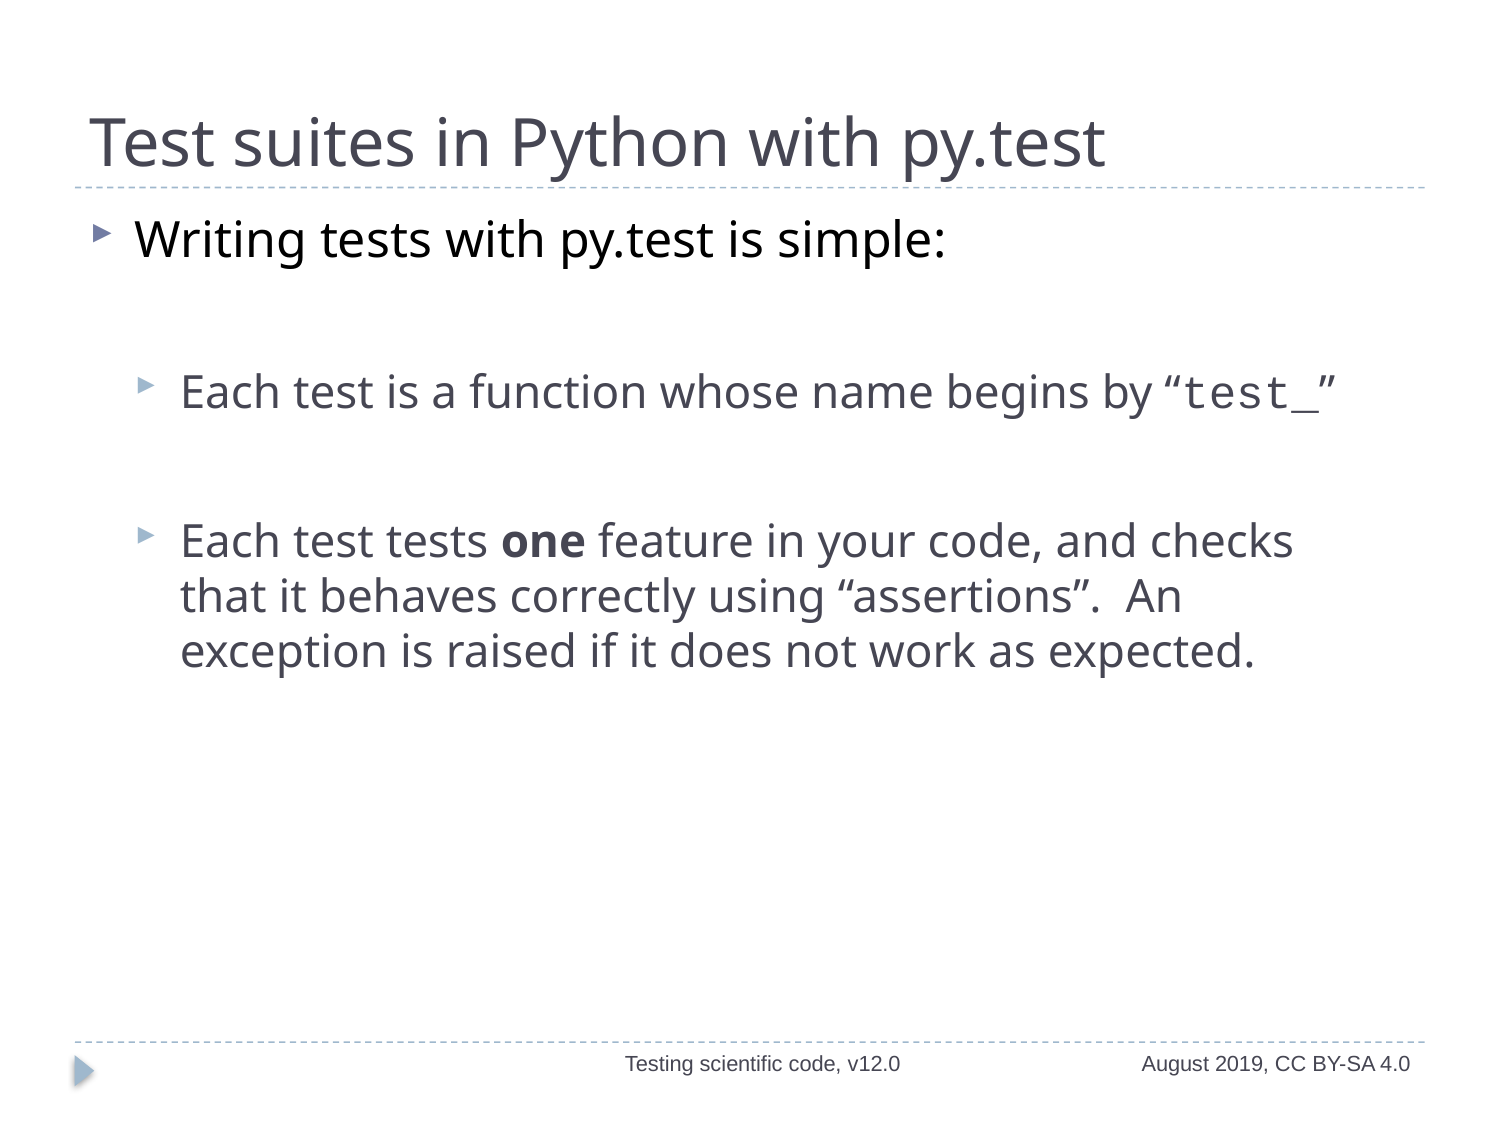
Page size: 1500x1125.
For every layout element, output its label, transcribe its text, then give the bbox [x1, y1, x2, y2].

list Writing tests with py.test is simple: Each test is a function whose name begins by “test_” Each test tests one feature in your code, and checks that it behaves correctly using “assertions”. An exception is raised if it does not work as expected. [75, 200, 1376, 1010]
title Test suites in Python with py.test [75, 24, 1425, 188]
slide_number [1051, 1042, 1426, 1103]
footer Testing scientific code, v12.0 [475, 1042, 1051, 1103]
